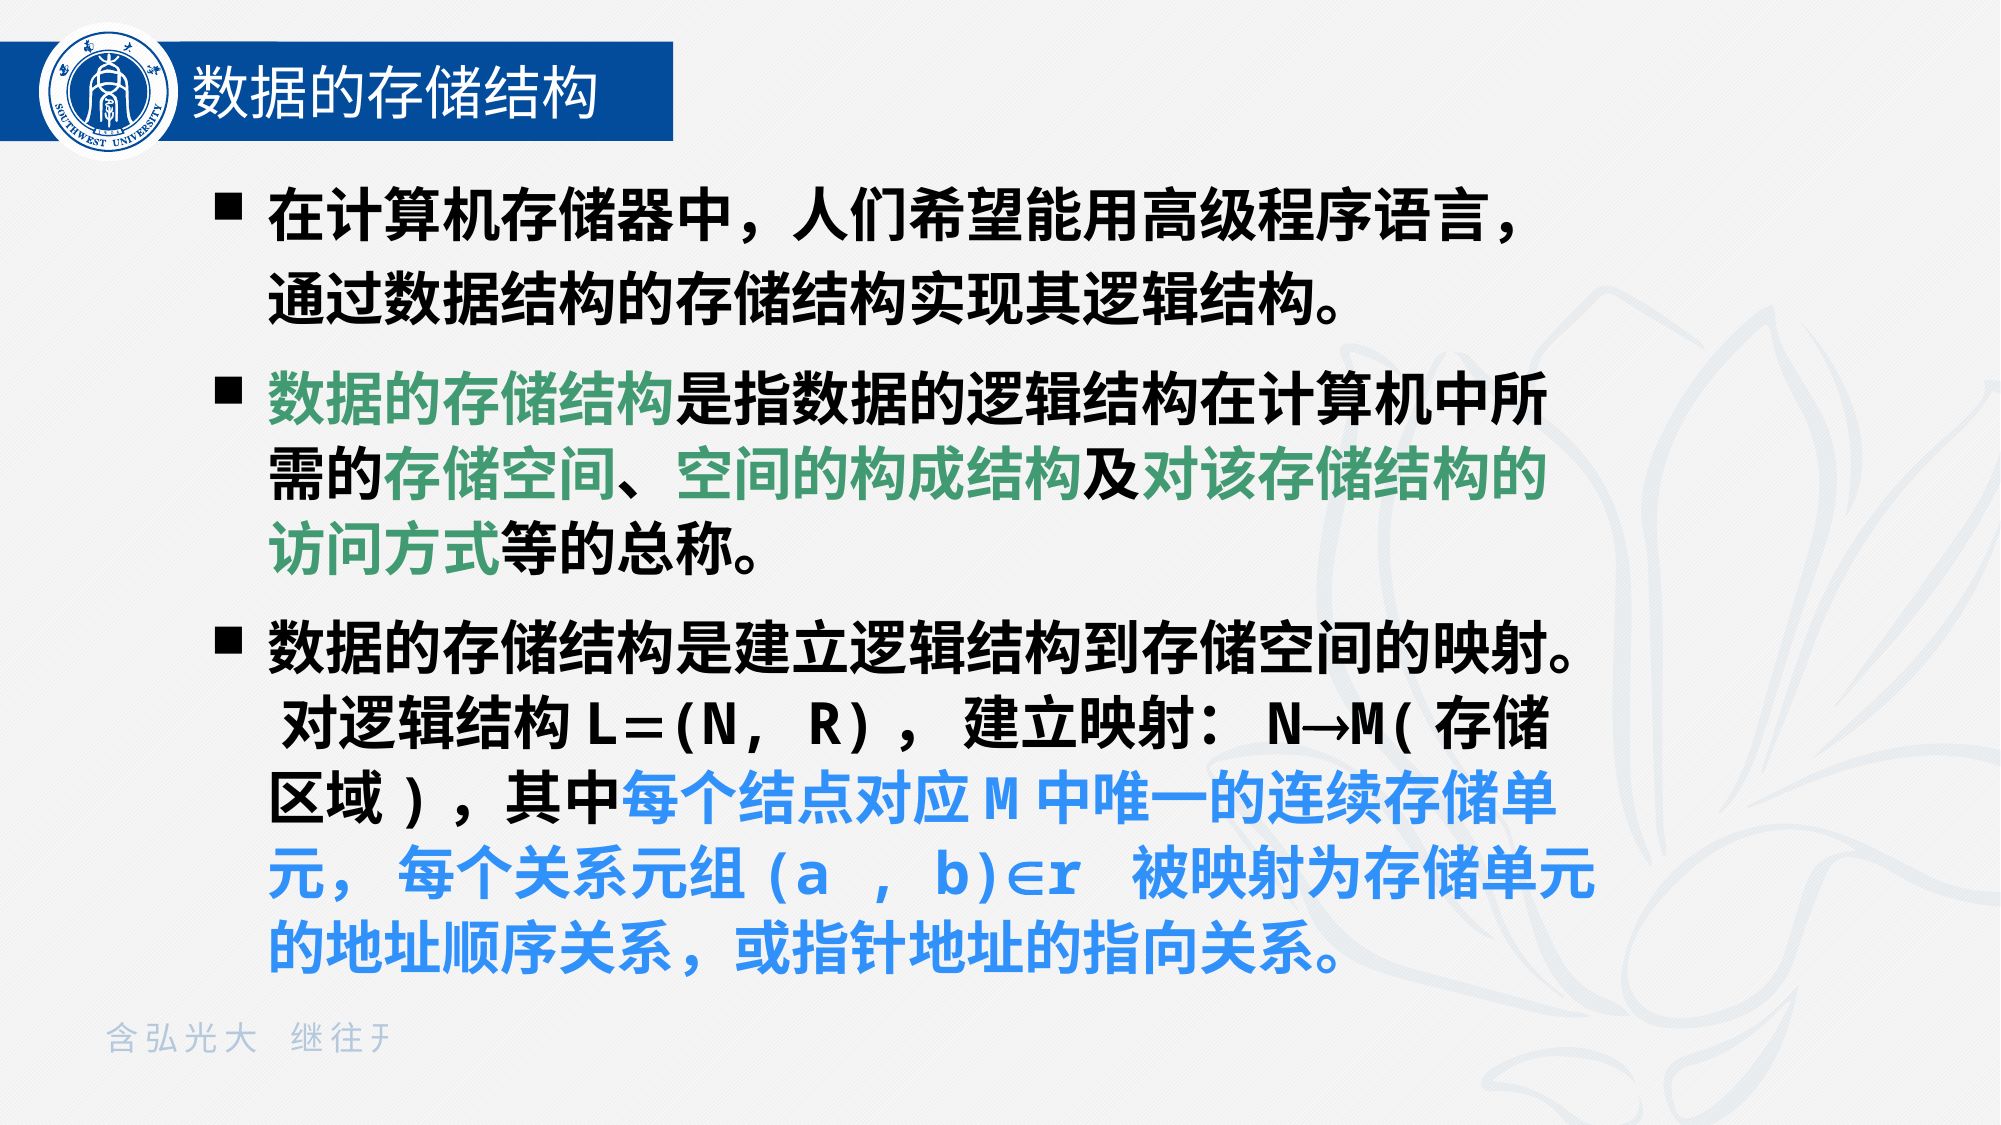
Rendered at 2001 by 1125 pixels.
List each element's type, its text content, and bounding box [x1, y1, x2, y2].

list 数据的存储结构 [180, 41, 674, 141]
text_box 在计算机存储器中，人们希望能用高级程序语言，通过数据结构的存储结构实现其逻辑结构。 数据的存储结构是指数据的逻辑结构在计算机中所需的存储空间、空间的构成结构及对该存储结构的访问方式等的总称。 数据的存储结构是建立逻辑结构到存储空间的映射。 对逻辑结构L(N, R)， 建立映射：NM(存储区域)，其中每个结点对应M中唯一的连续存储单元， 每个关系元组(a , b)r 被映射为存储单元的地址顺序关系，或指针地址的指向关系。 [196, 156, 1620, 1125]
